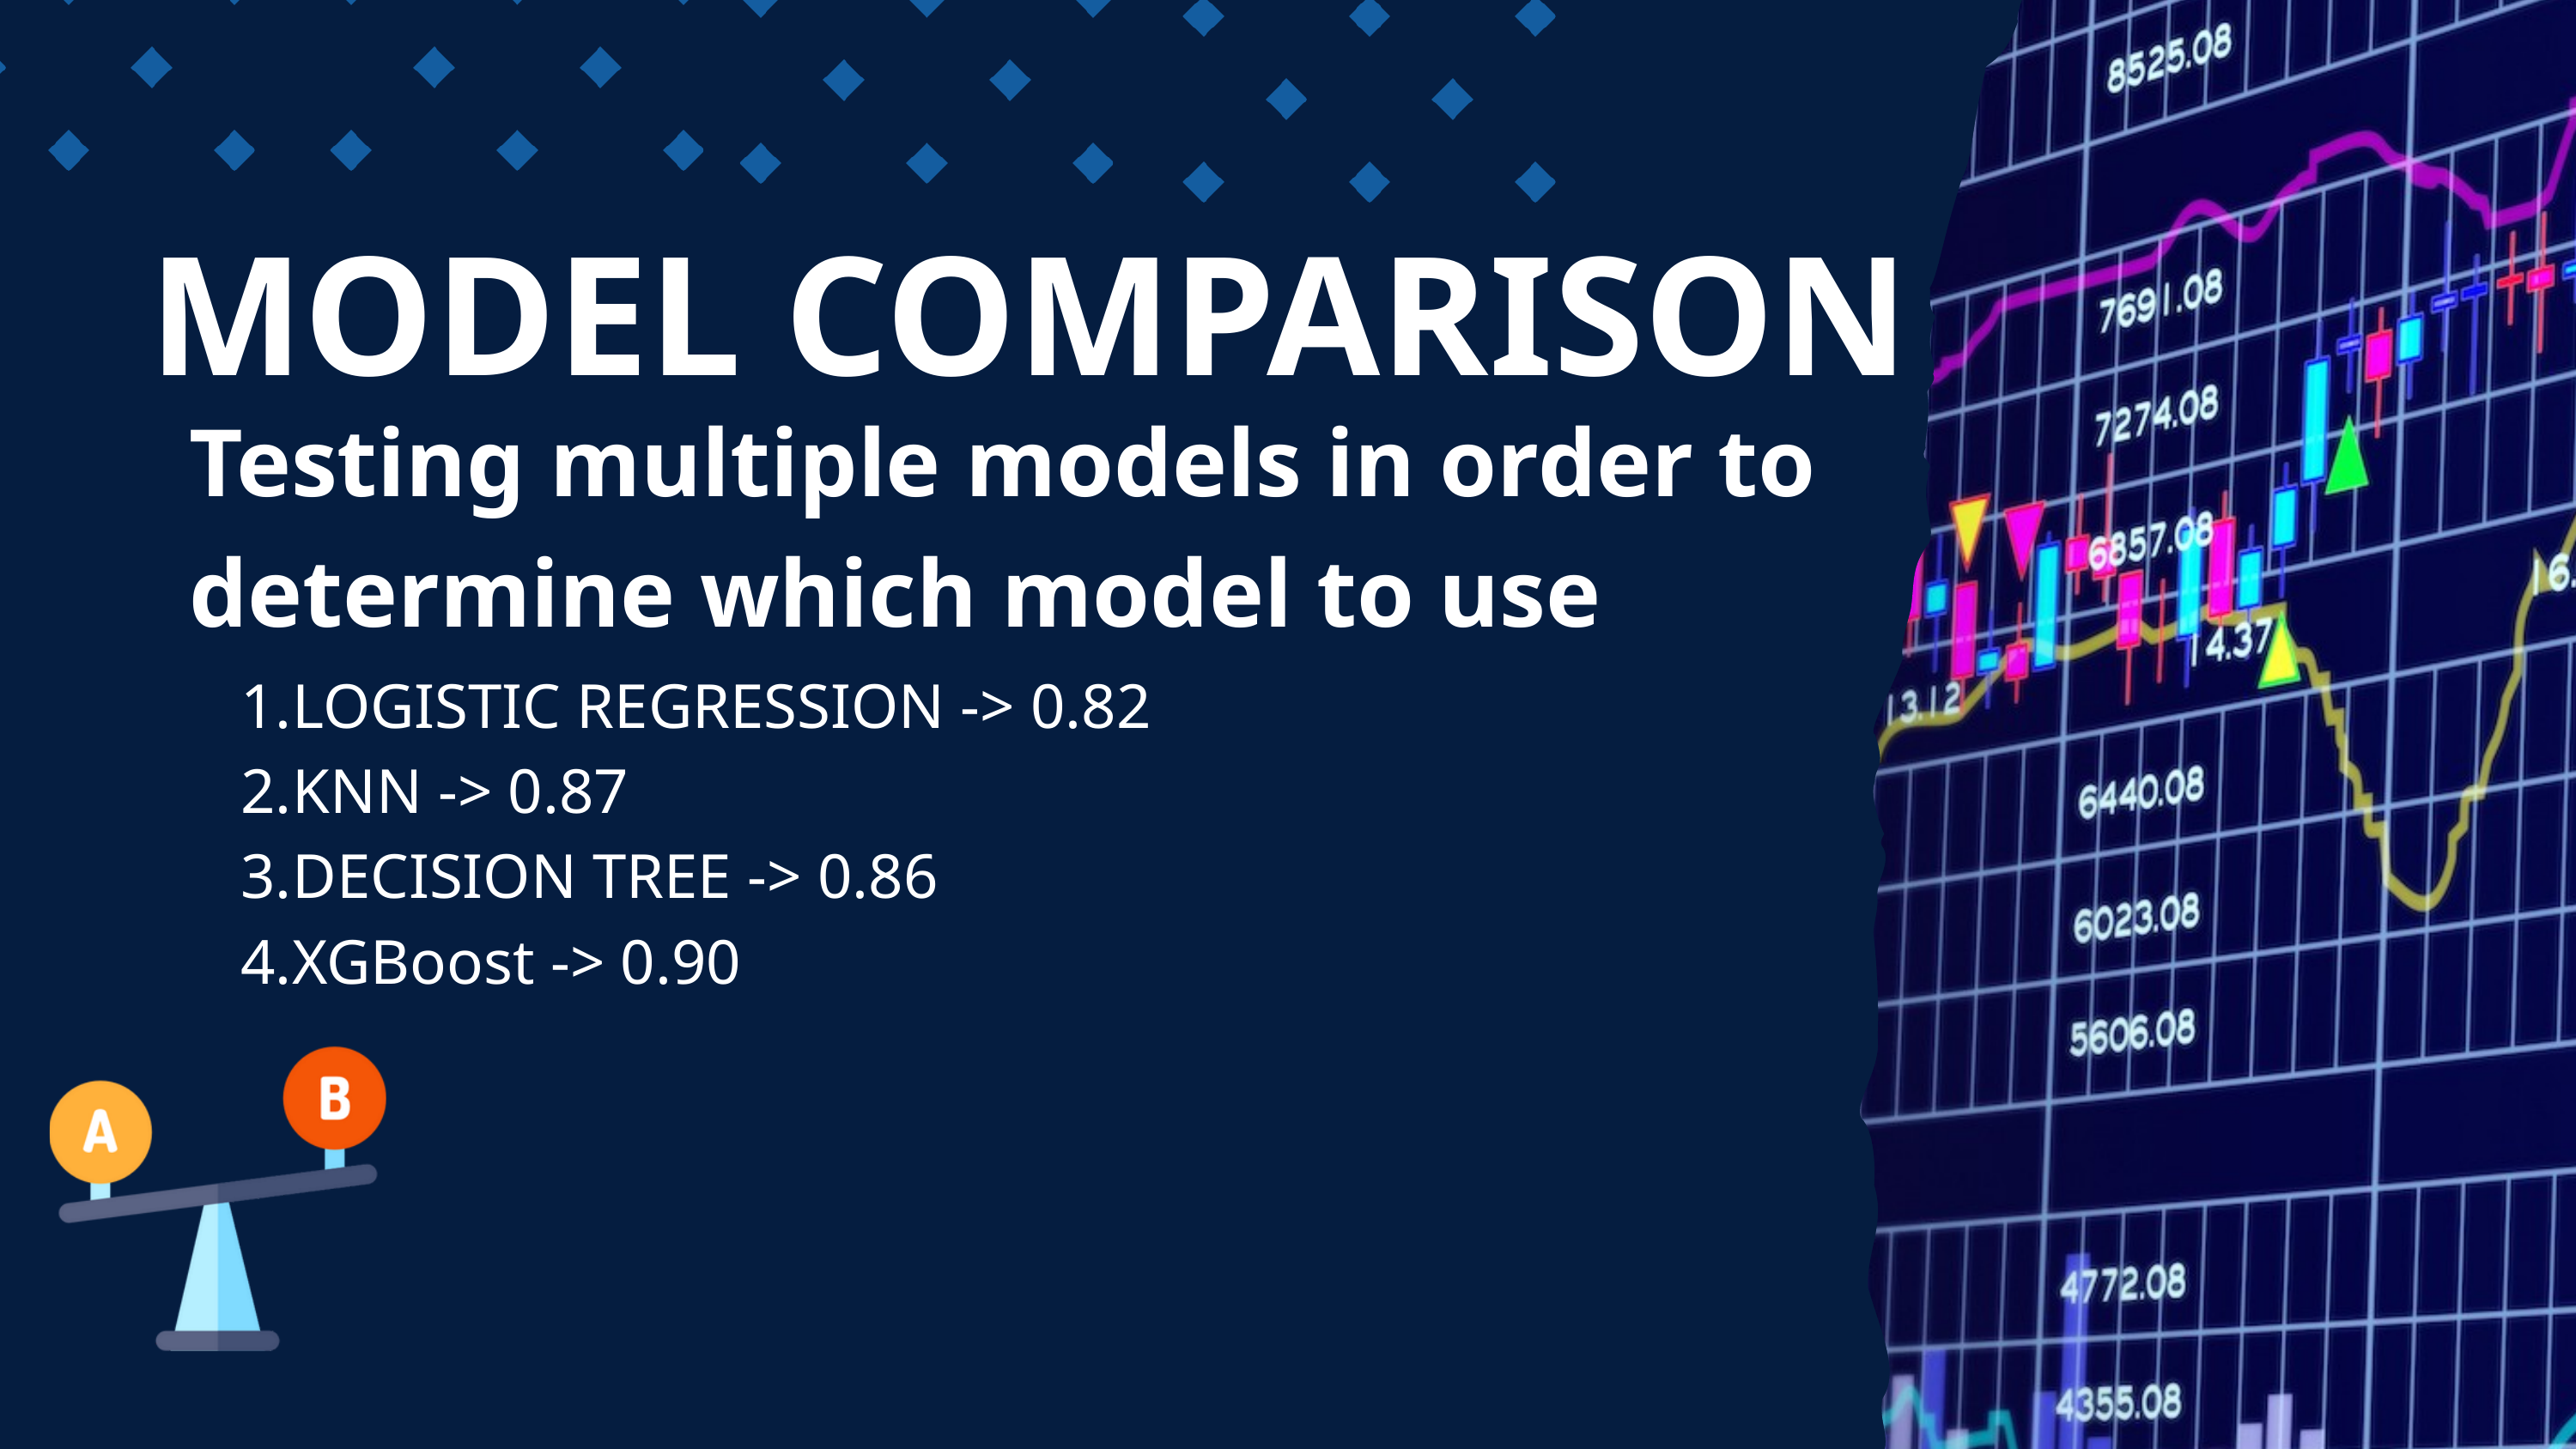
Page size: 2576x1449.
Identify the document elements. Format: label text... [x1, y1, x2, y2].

text_box Testing multiple models in order to determine which model to use [189, 385, 1854, 646]
text_box [330, 0, 704, 171]
text_box MODEL COMPARISON [144, 178, 1854, 409]
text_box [1859, 0, 2576, 1449]
text_box [49, 1031, 386, 1367]
text_box LOGISTIC REGRESSION -> 0.82 KNN -> 0.87 DECISION TREE -> 0.86 XGBoost -> 0.90 [189, 655, 1187, 997]
text_box [739, 0, 1114, 184]
text_box [0, 0, 255, 171]
text_box [1182, 0, 1556, 203]
